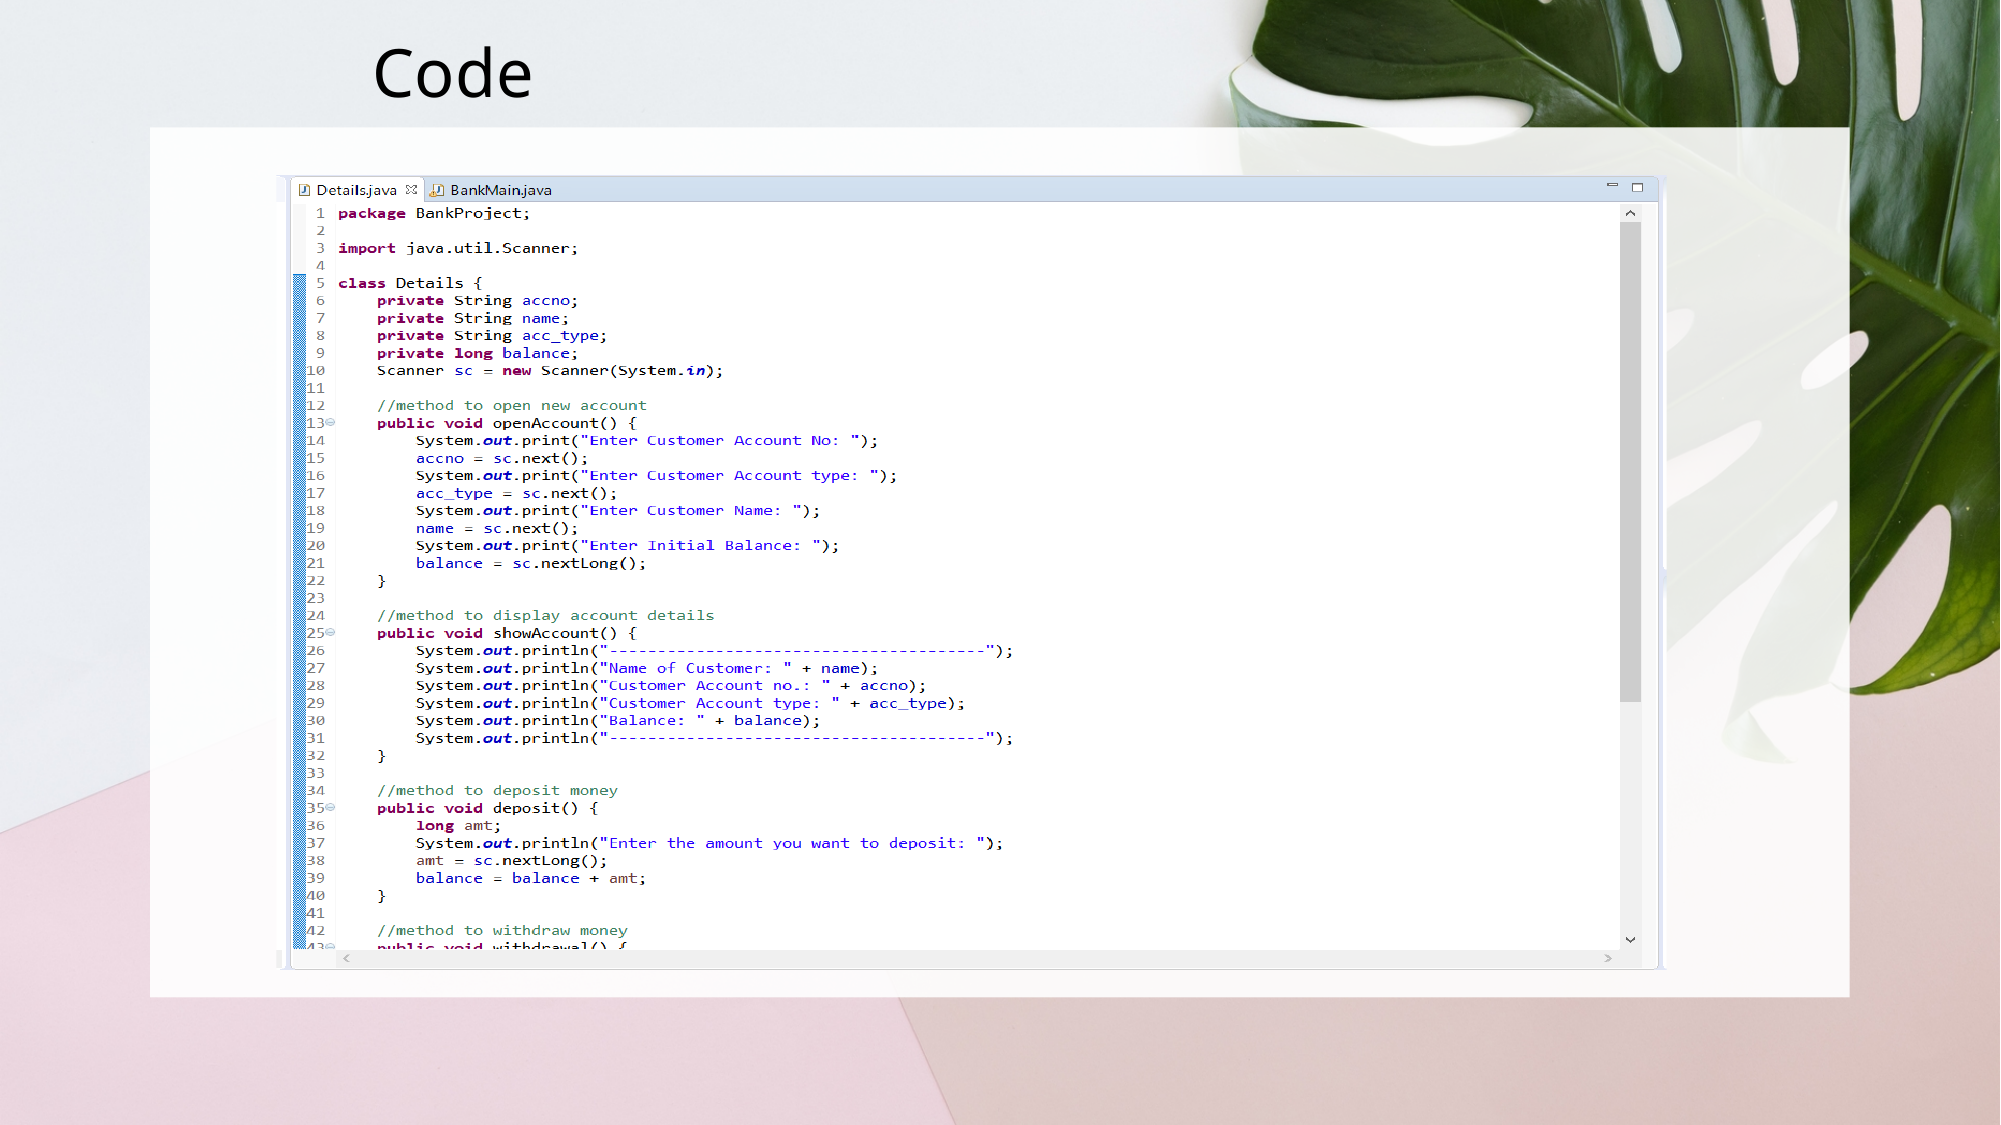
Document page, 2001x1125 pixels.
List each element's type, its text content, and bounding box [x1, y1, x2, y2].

picture [0, 0, 2000, 1125]
title Code [276, 29, 631, 123]
